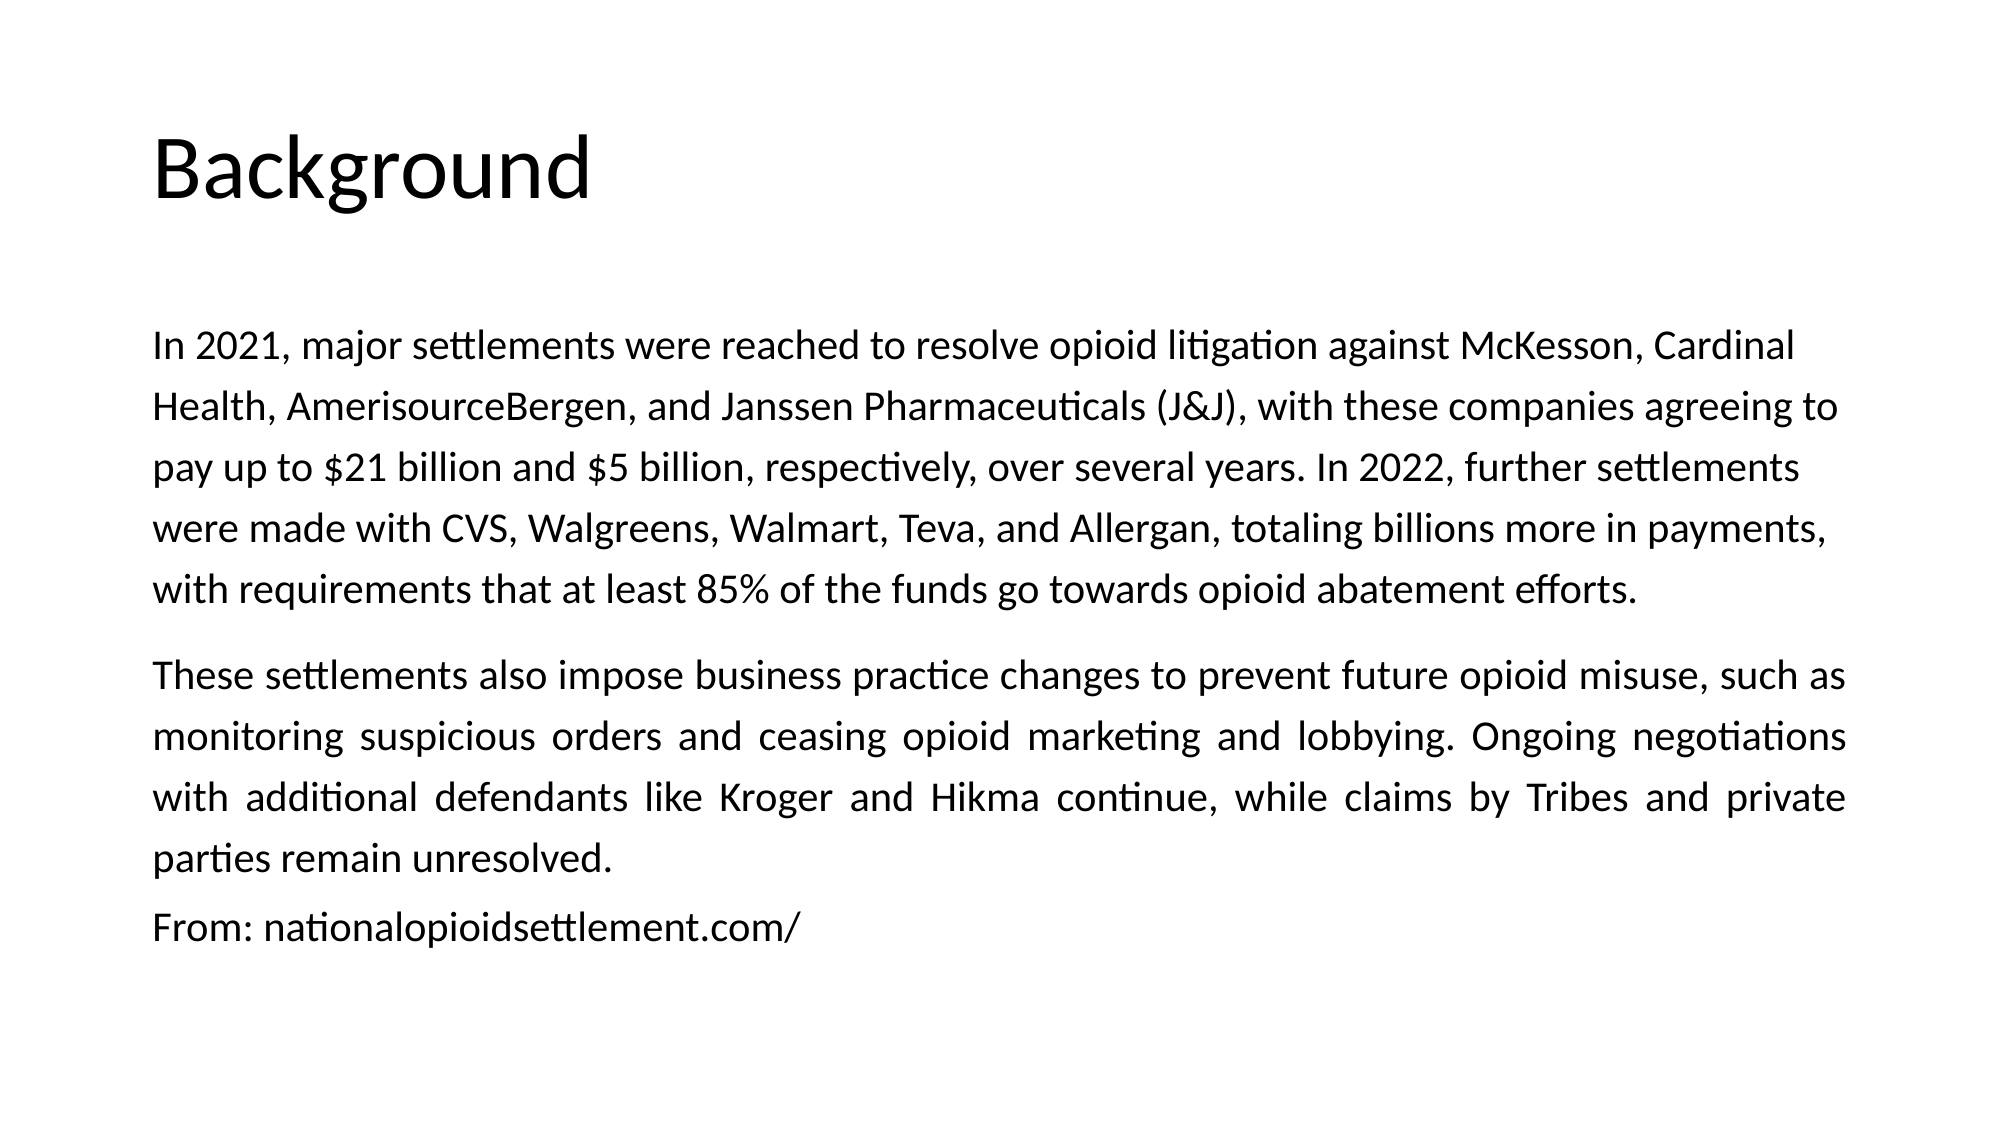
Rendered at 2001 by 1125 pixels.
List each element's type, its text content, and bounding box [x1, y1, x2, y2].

list In 2021, major settlements were reached to resolve opioid litigation against McKesson, Cardinal Health, AmerisourceBergen, and Janssen Pharmaceuticals (J&J), with these companies agreeing to pay up to $21 billion and $5 billion, respectively, over several years. In 2022, further settlements were made with CVS, Walgreens, Walmart, Teva, and Allergan, totaling billions more in payments, with requirements that at least 85% of the funds go towards opioid abatement efforts. These settlements also impose business practice changes to prevent future opioid misuse, such as monitoring suspicious orders and ceasing opioid marketing and lobbying. Ongoing negotiations with additional defendants like Kroger and Hikma continue, while claims by Tribes and private parties remain unresolved. From: nationalopioidsettlement.com/ [137, 299, 1863, 1014]
title Background [137, 59, 1863, 278]
